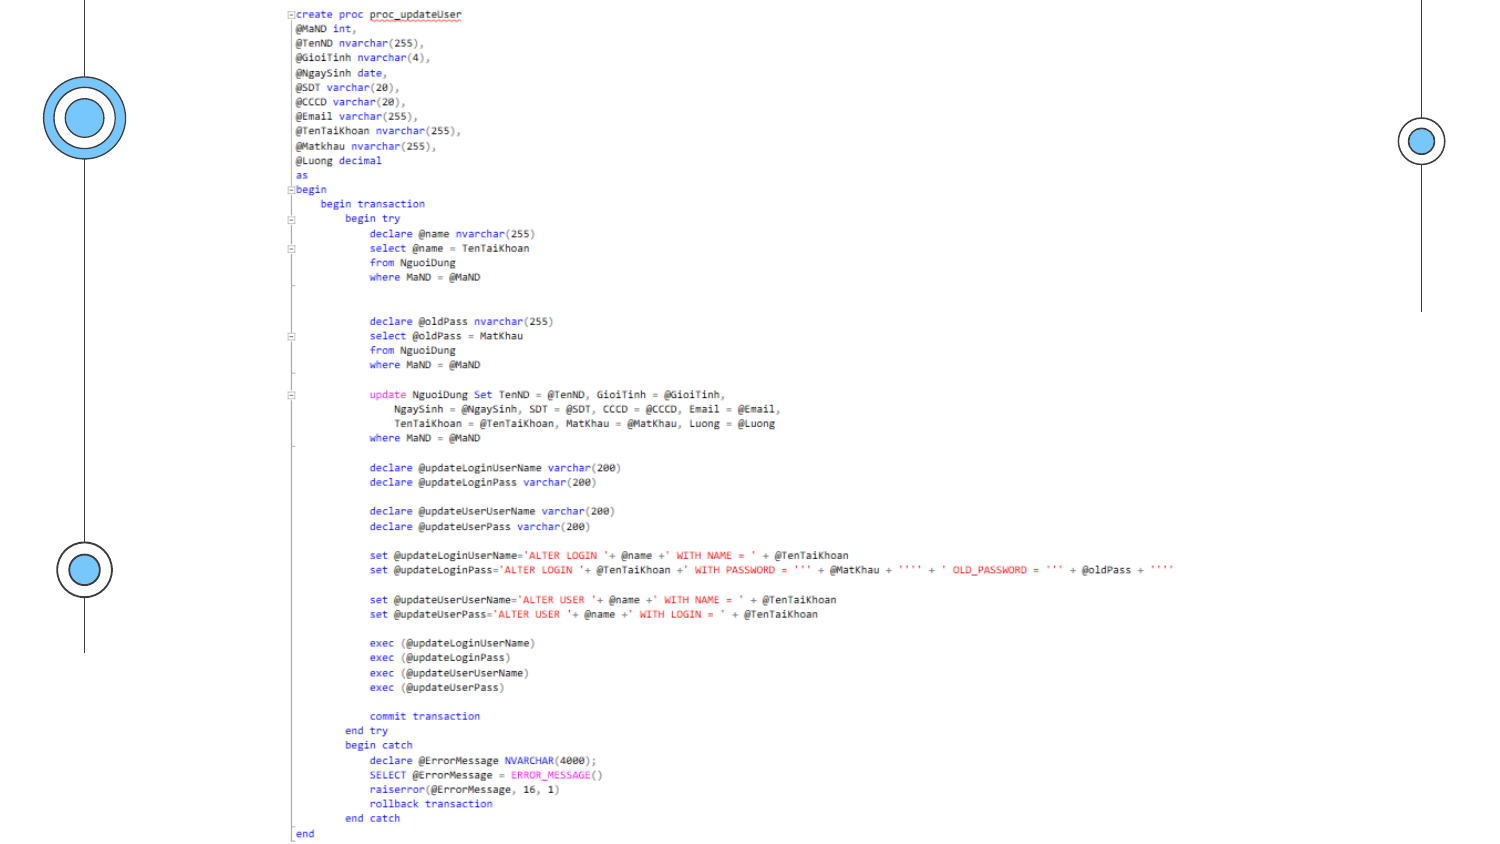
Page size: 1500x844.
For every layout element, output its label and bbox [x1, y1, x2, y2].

picture [280, 0, 1220, 844]
